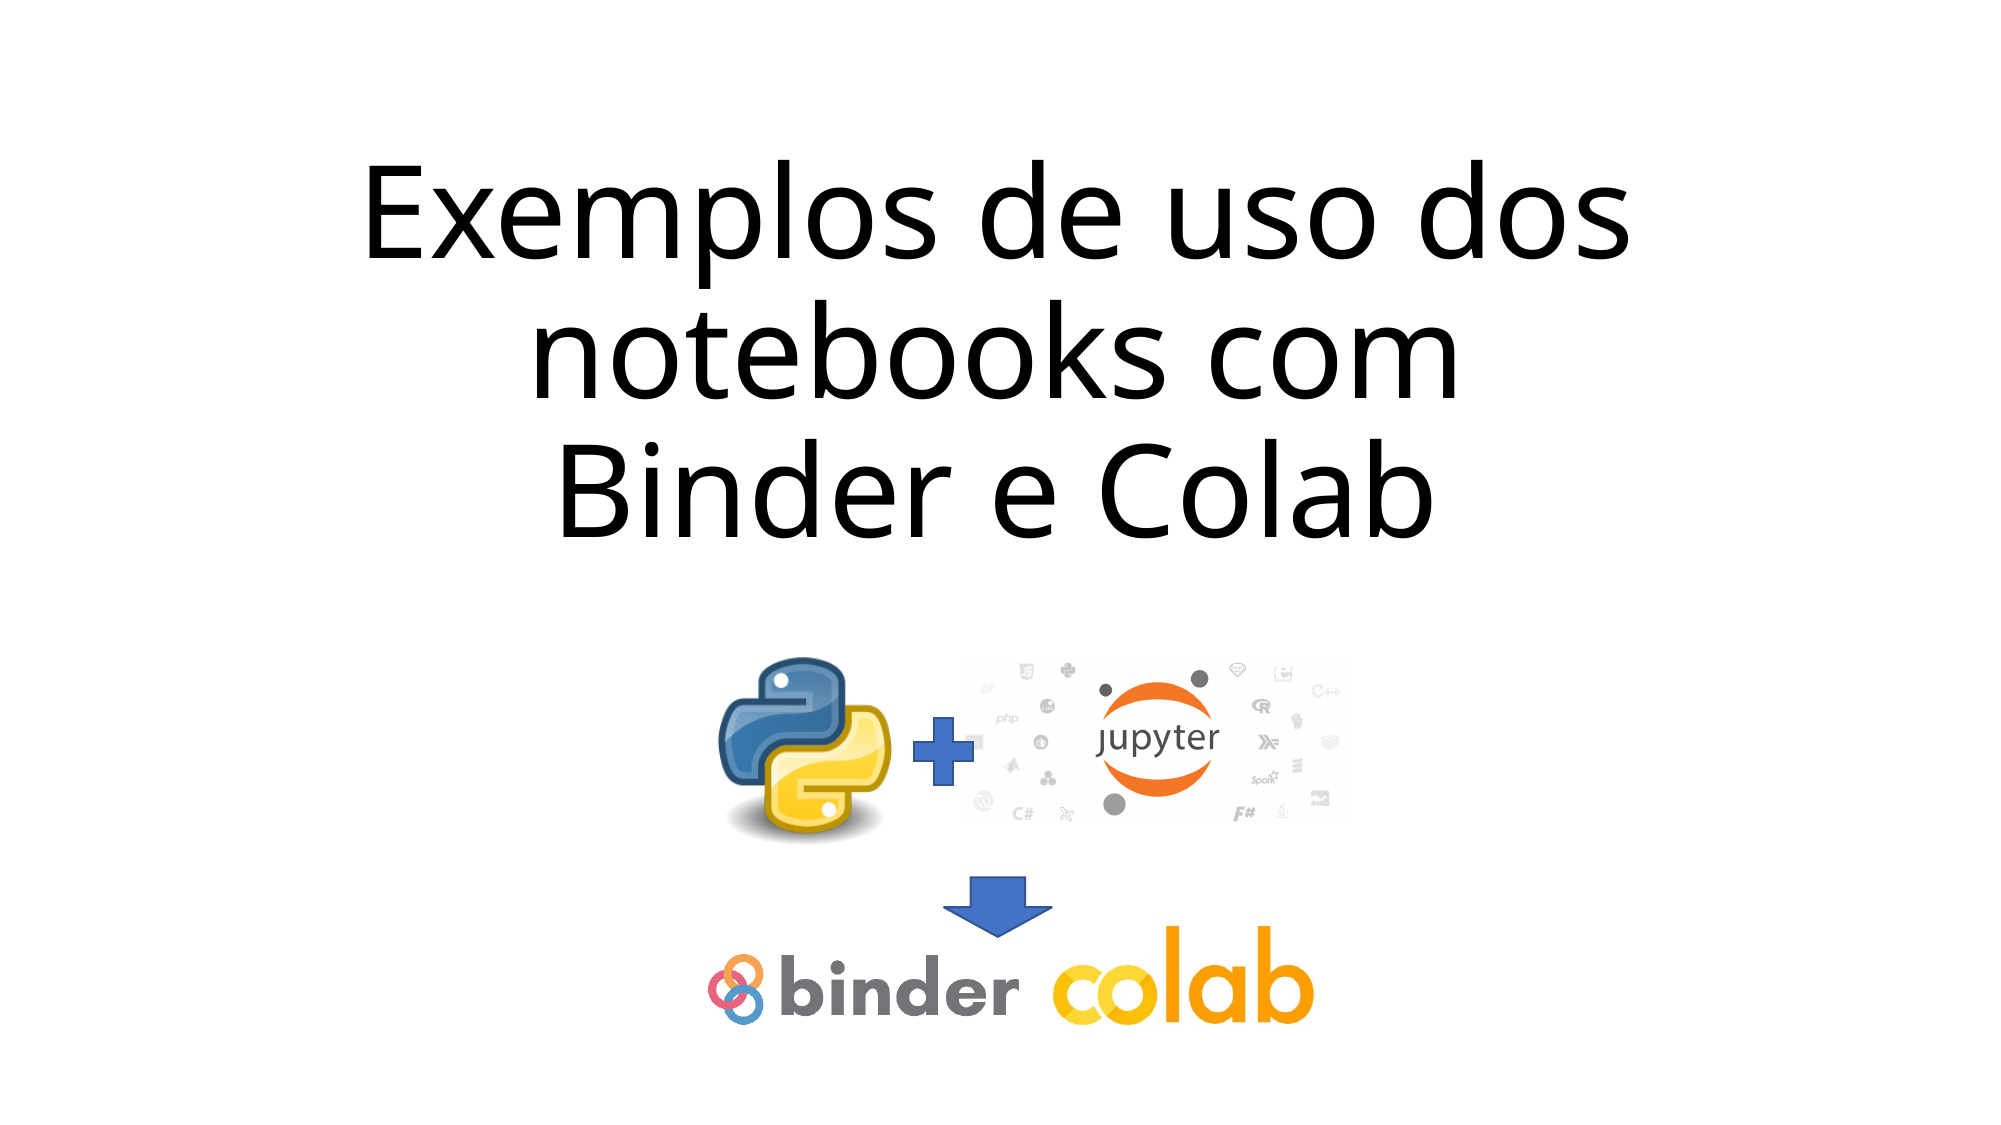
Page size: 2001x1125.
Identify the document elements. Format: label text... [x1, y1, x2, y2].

picture [707, 953, 1019, 1026]
picture [707, 653, 903, 850]
picture [962, 653, 1349, 826]
picture [1052, 924, 1316, 1026]
text_box Exemplos de uso dos notebooks com Binder e Colab [246, 138, 1747, 575]
text_box [943, 876, 1053, 939]
text_box [913, 717, 962, 786]
